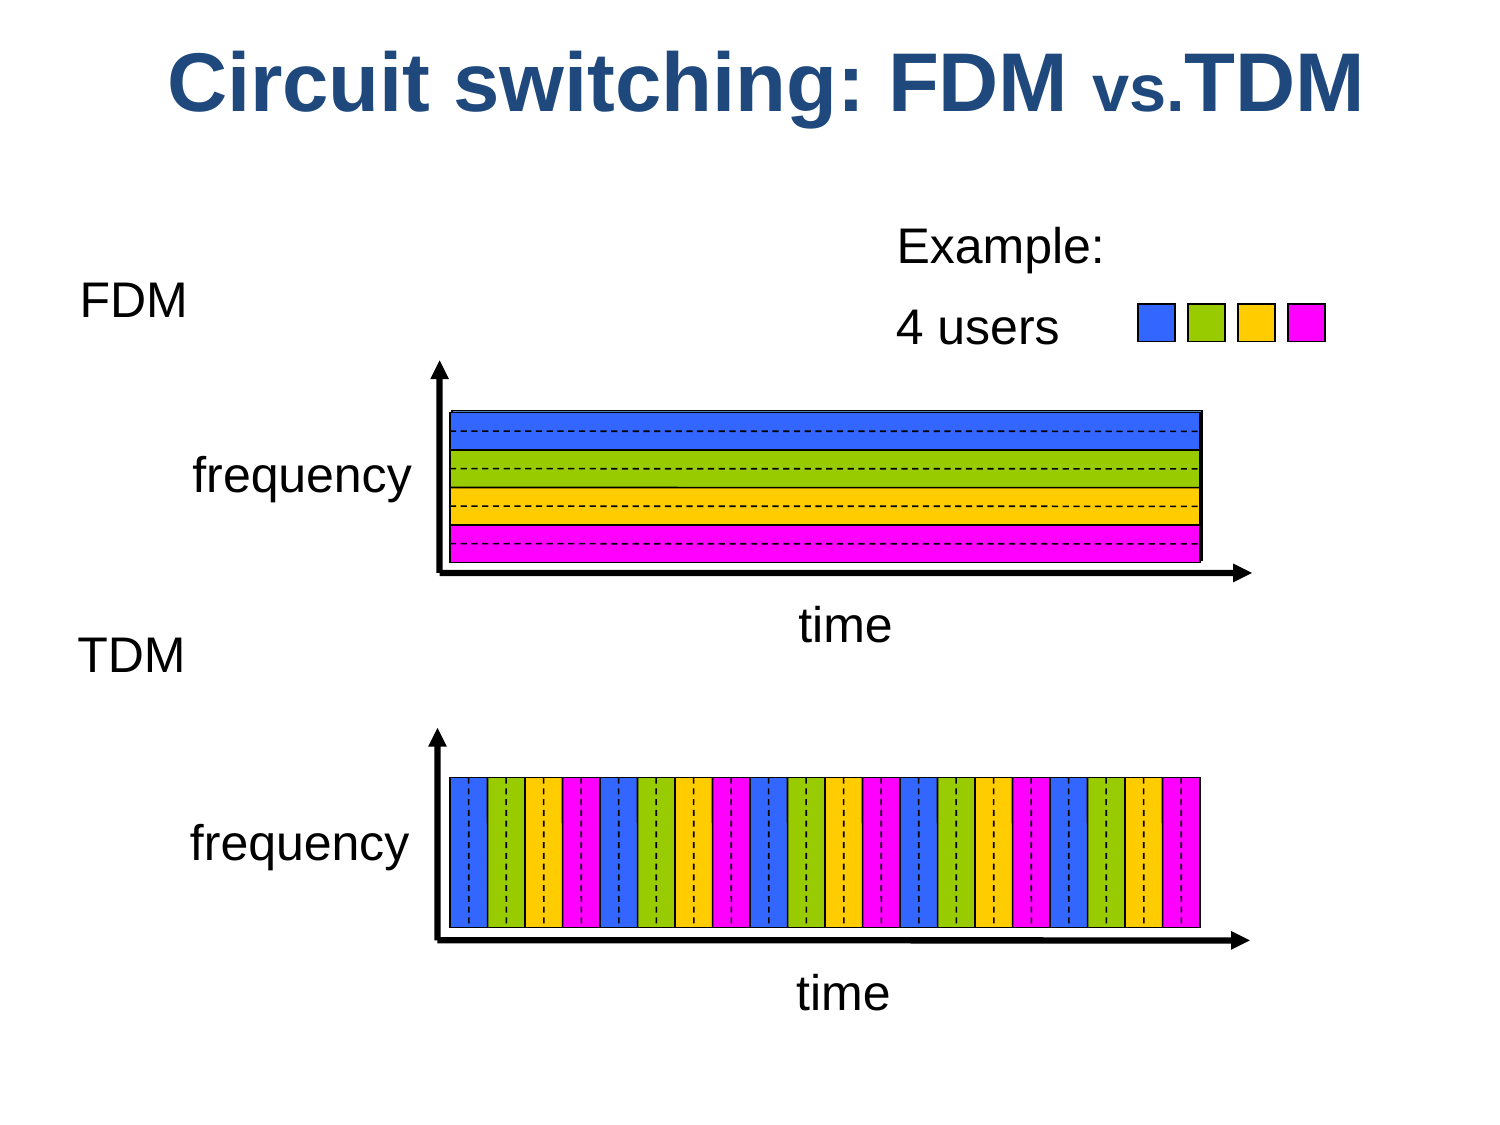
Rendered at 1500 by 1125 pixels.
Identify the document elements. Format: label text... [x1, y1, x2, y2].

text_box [449, 777, 466, 928]
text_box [1182, 777, 1201, 928]
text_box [64, 259, 1253, 618]
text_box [62, 614, 1251, 1028]
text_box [880, 205, 1326, 363]
title Circuit switching: FDM vs.TDM [0, 0, 1500, 156]
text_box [449, 431, 1201, 544]
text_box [468, 777, 1182, 928]
